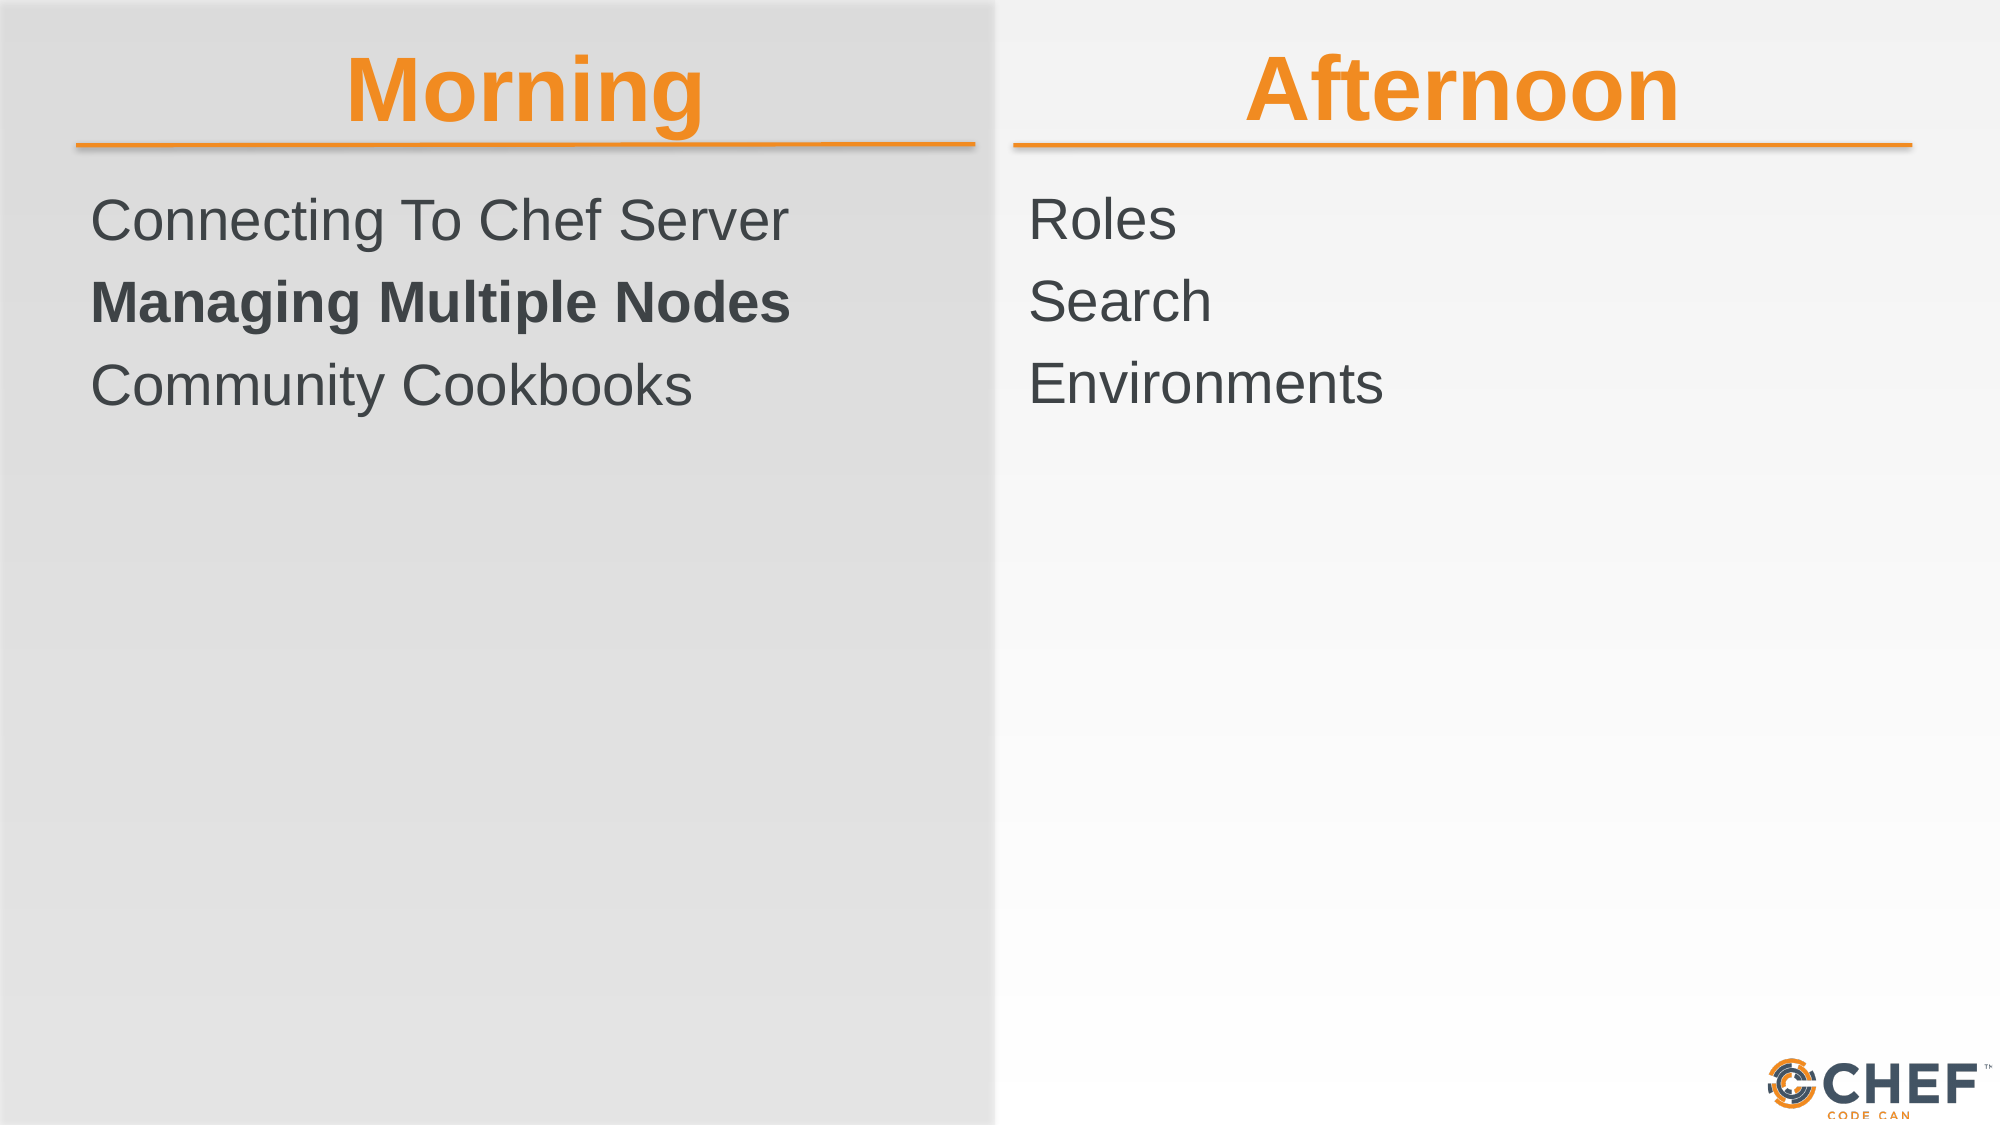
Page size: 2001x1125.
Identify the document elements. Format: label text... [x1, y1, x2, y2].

list Morning [72, 32, 981, 136]
list Connecting To Chef Server Managing Multiple Nodes Community Cookbooks [75, 167, 975, 1036]
list Roles Search Environments [1013, 165, 1913, 1036]
list Afternoon [1009, 31, 1917, 135]
